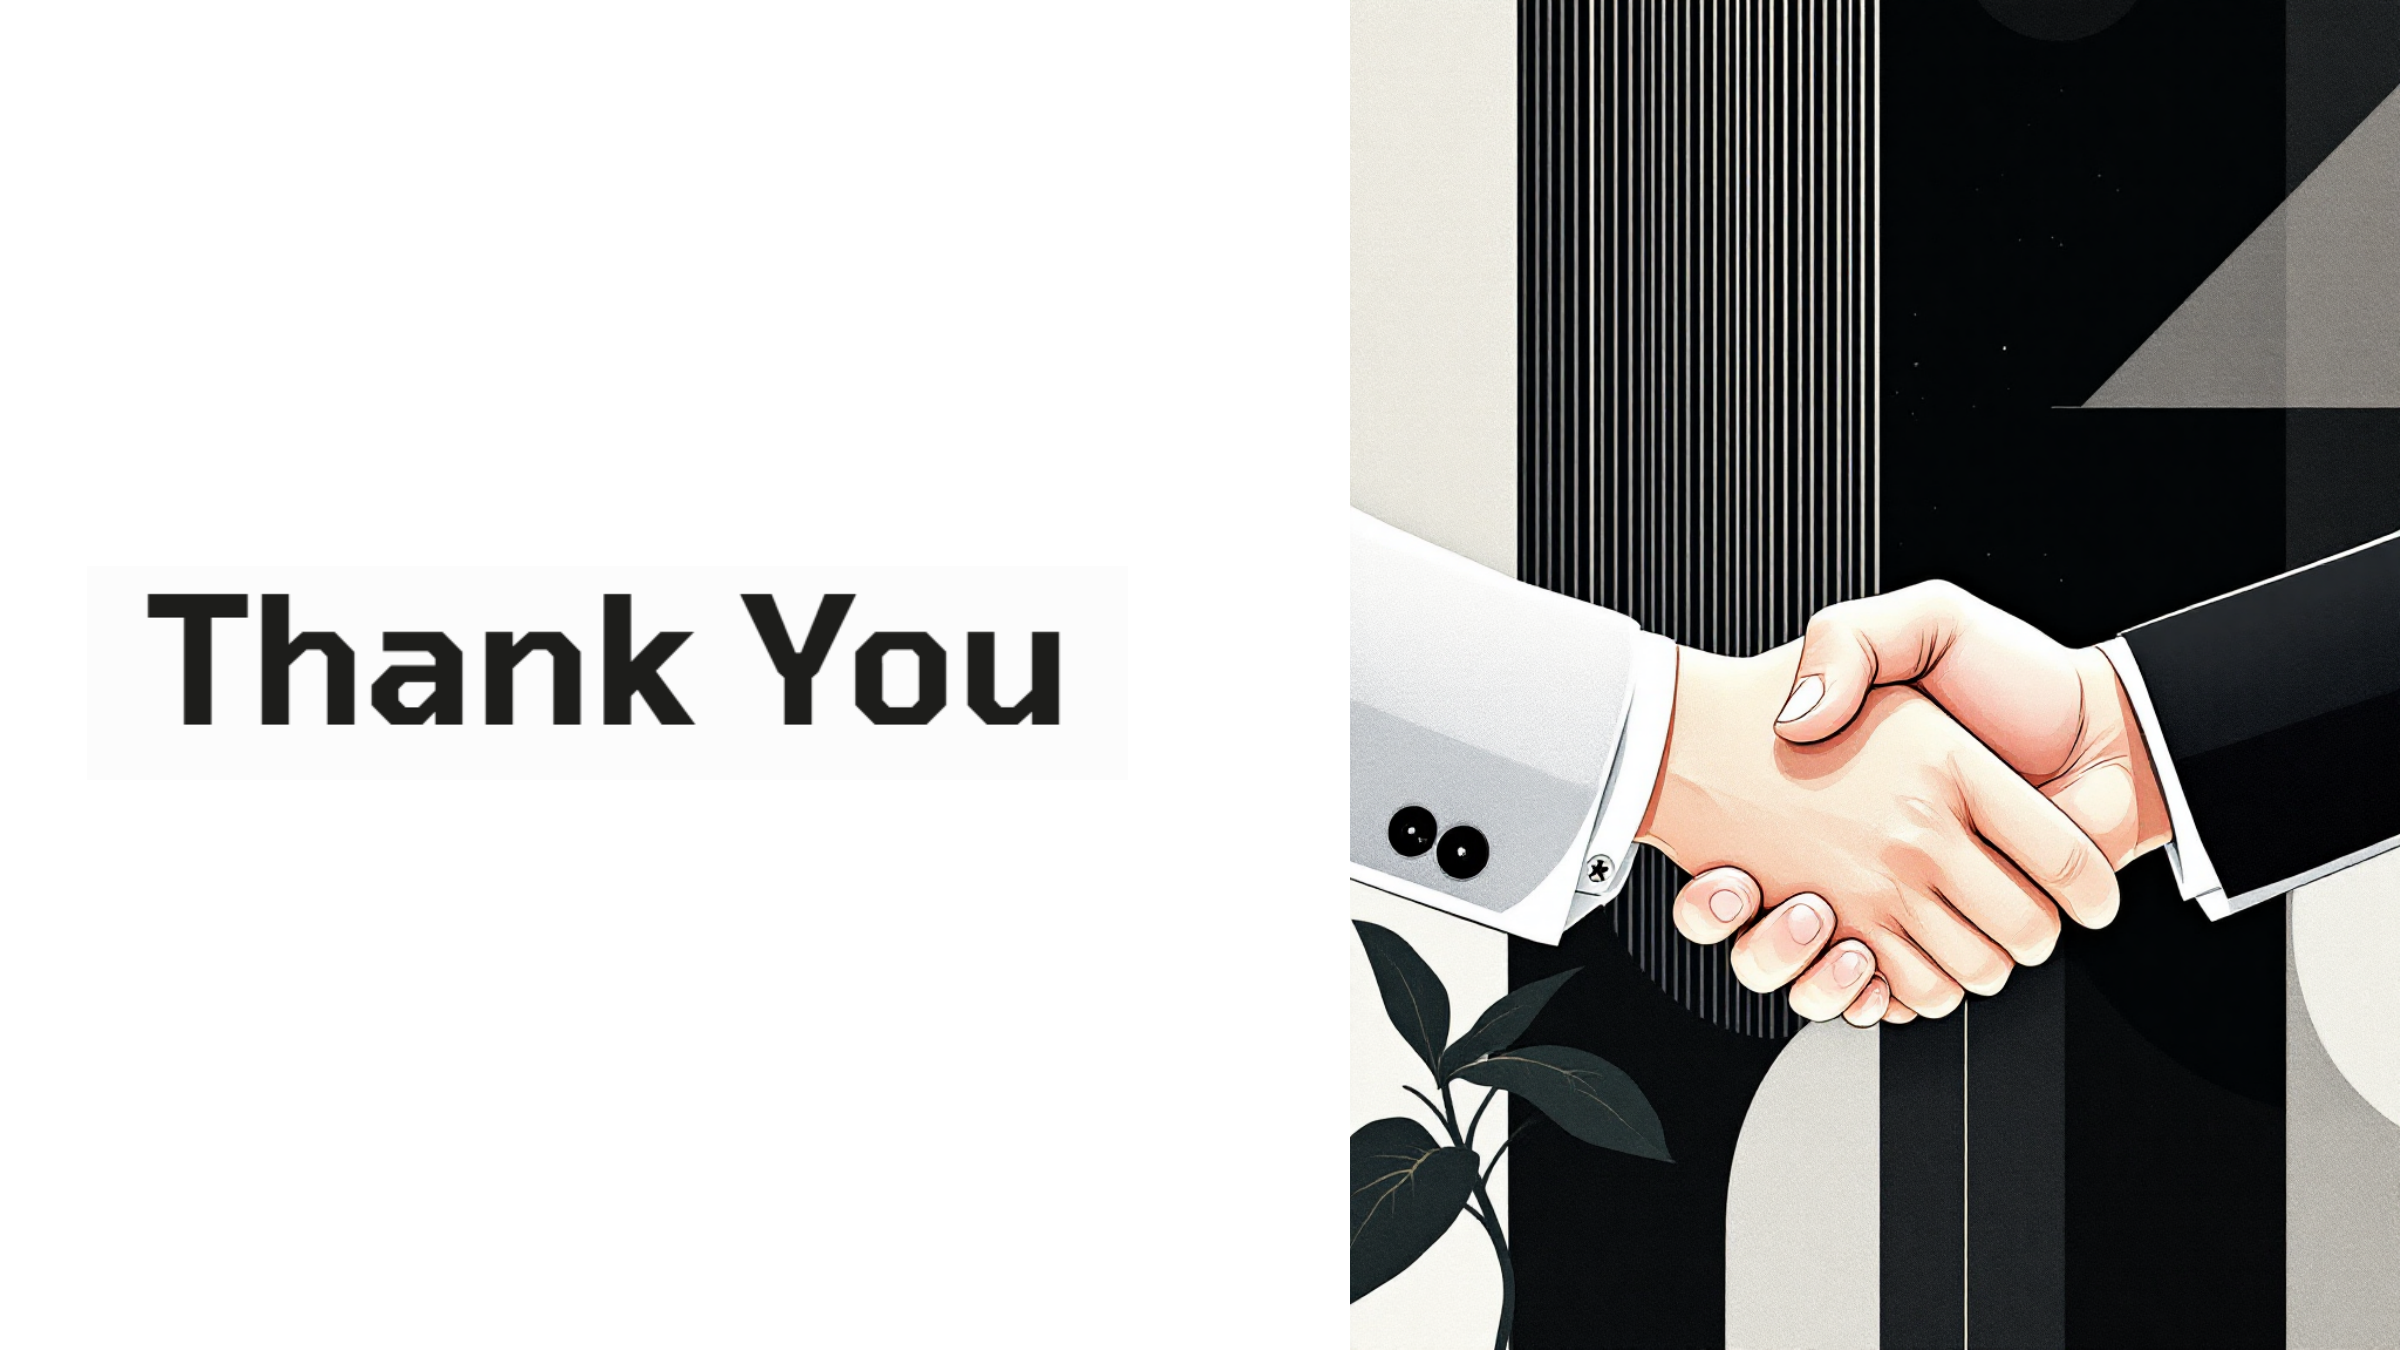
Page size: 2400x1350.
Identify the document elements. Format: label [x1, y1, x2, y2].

picture [87, 566, 1128, 780]
picture [1349, 0, 2400, 1350]
